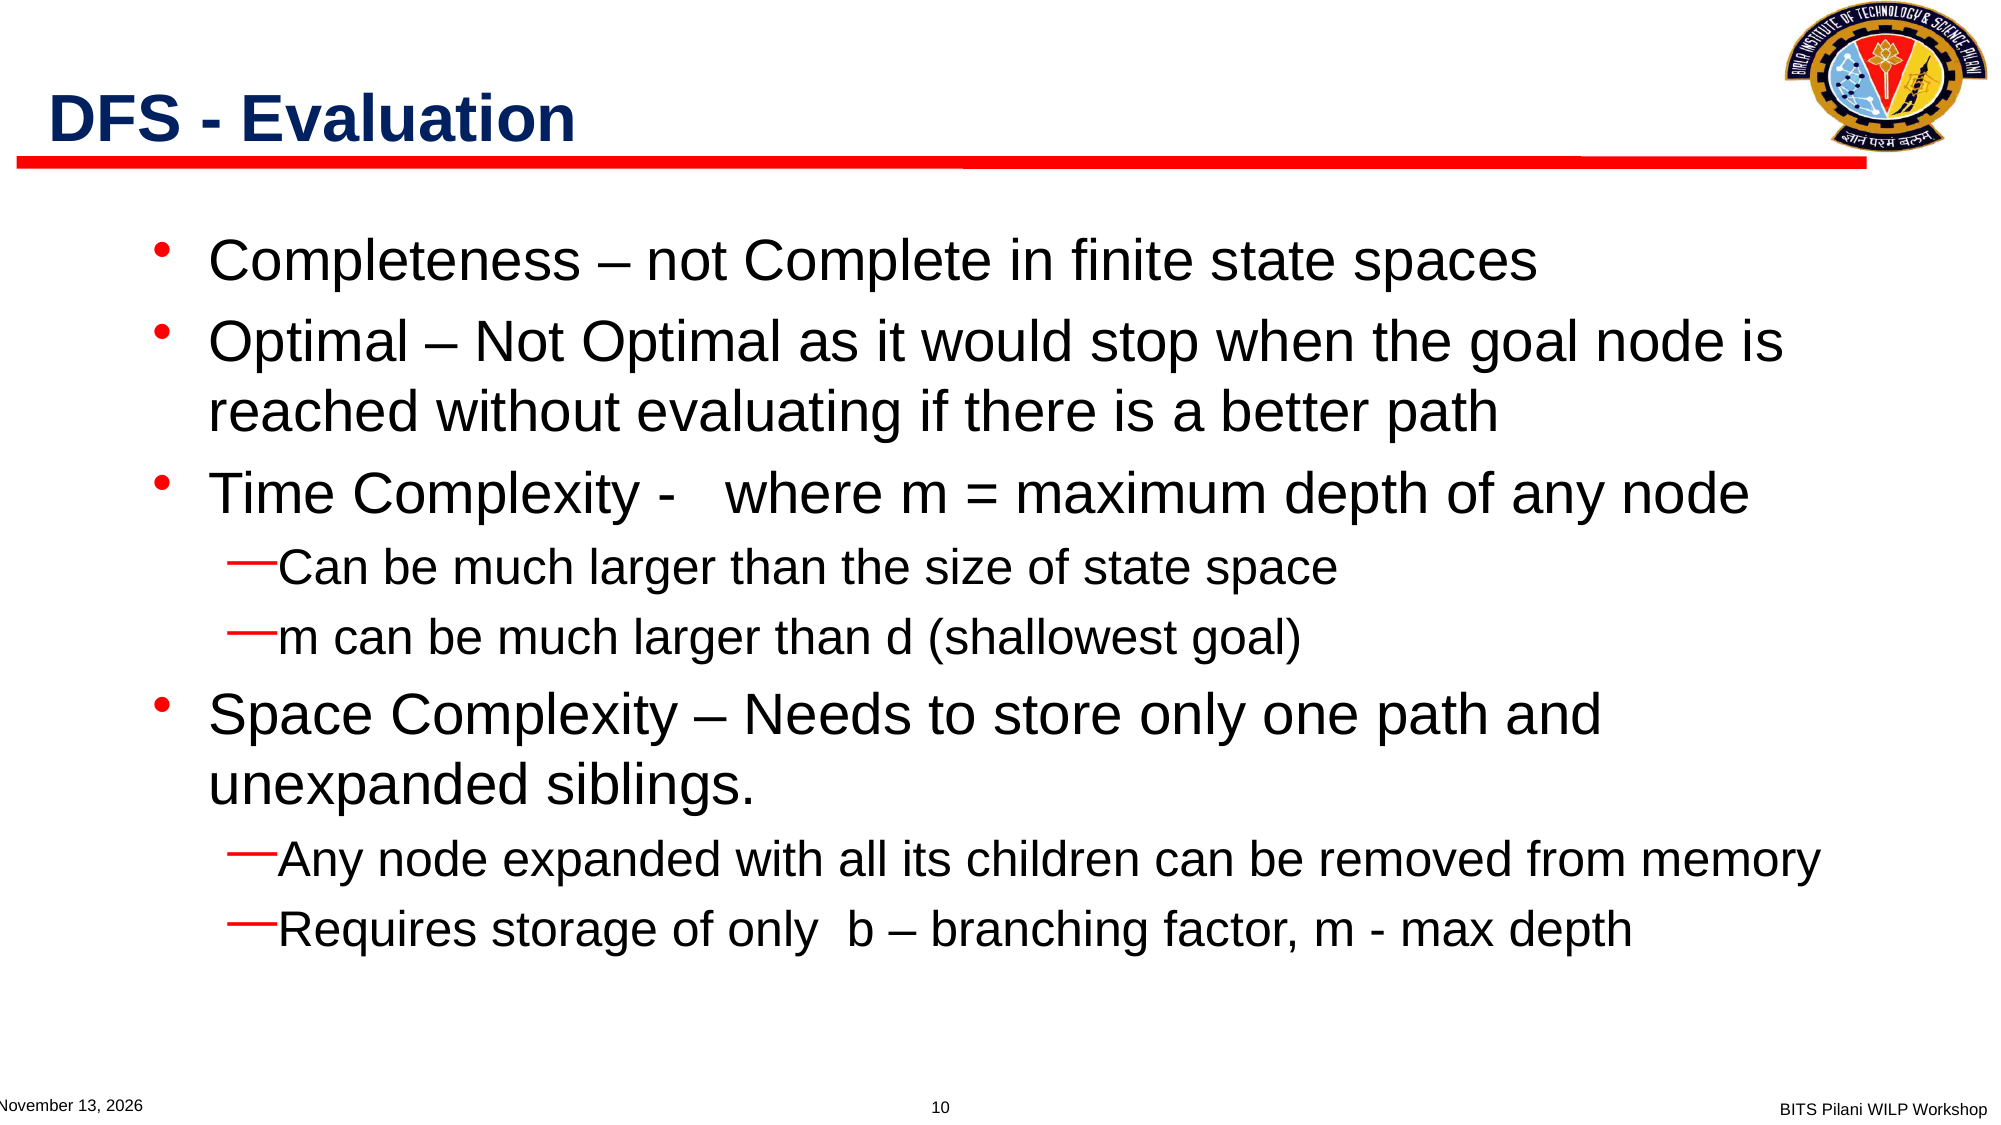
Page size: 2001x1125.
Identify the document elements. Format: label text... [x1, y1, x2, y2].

picture [1783, 0, 1988, 153]
title DFS - Evaluation [33, 24, 1462, 163]
